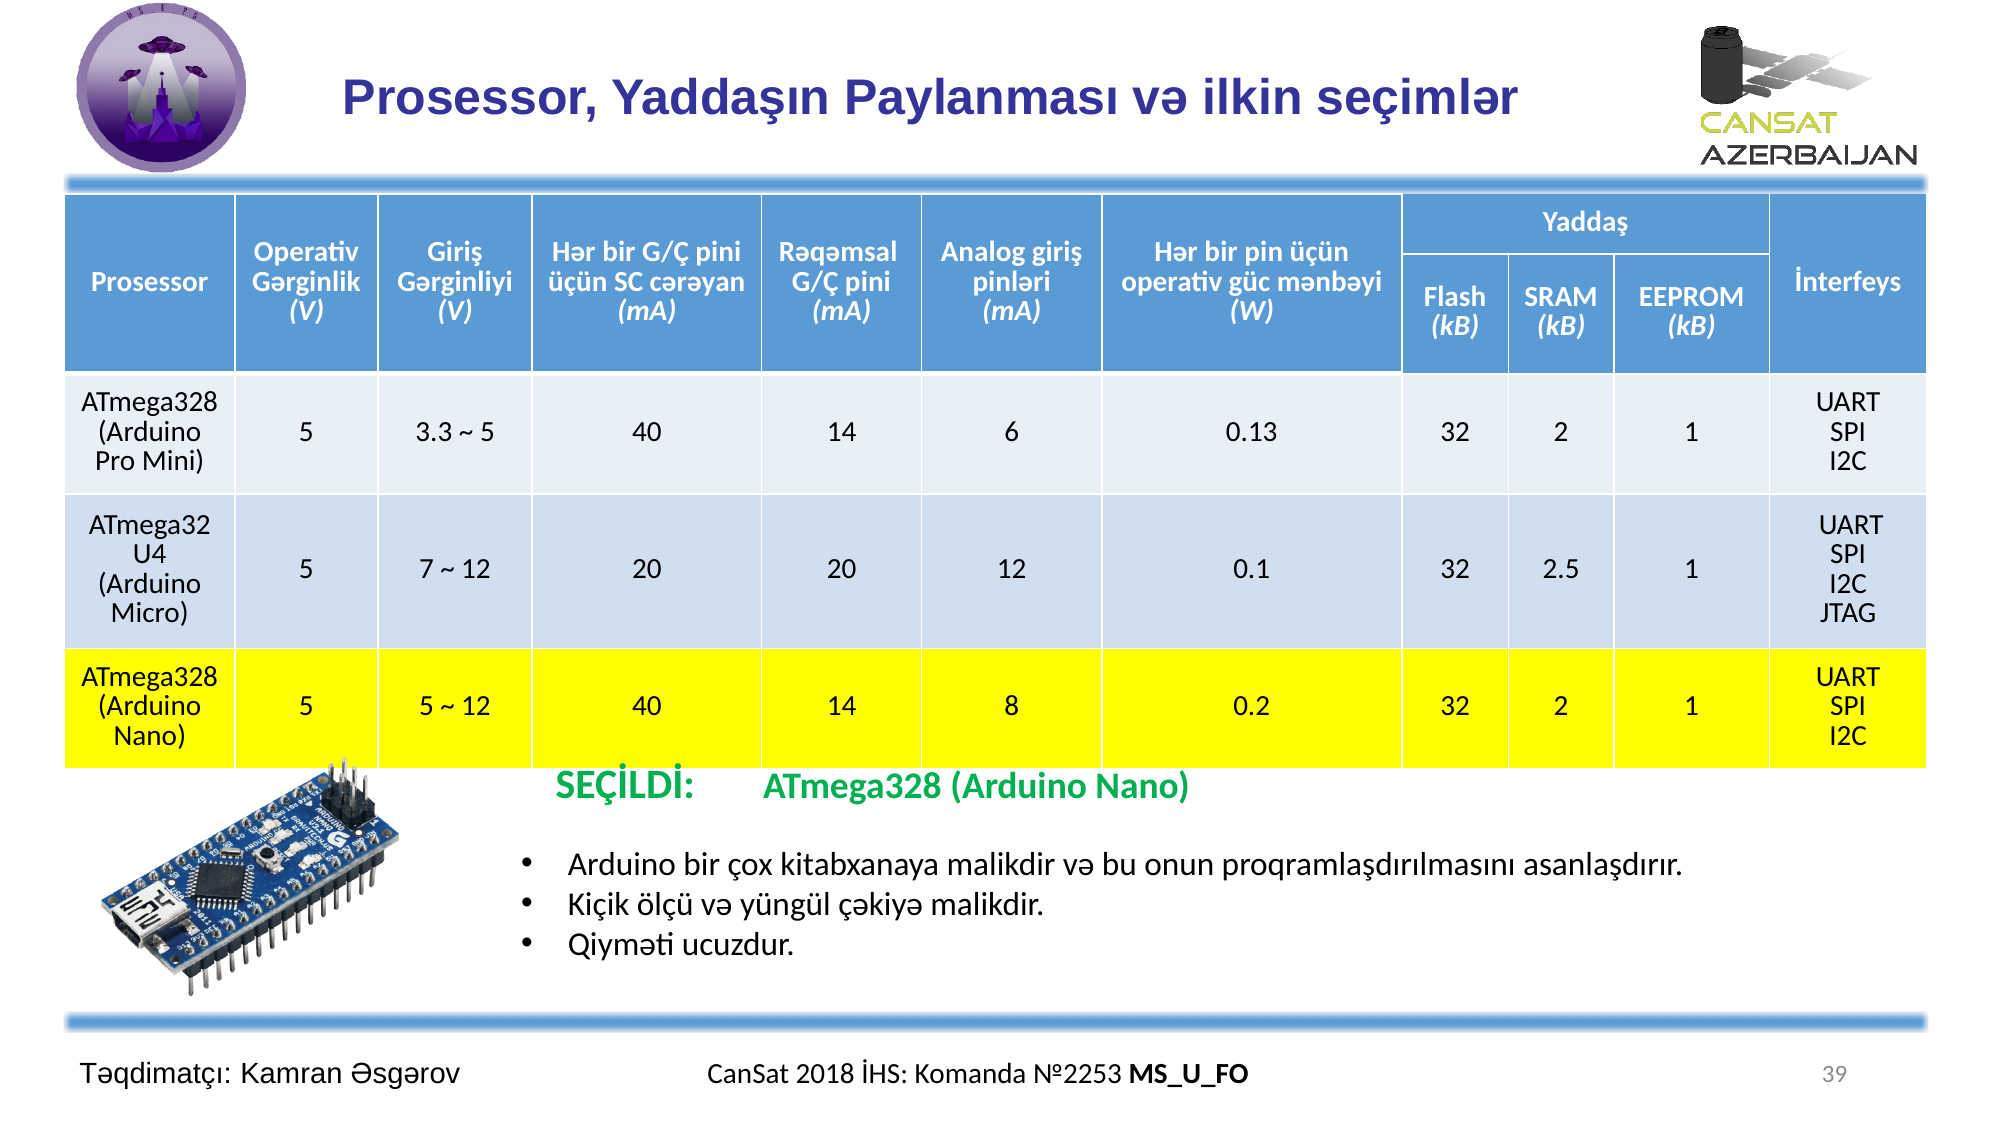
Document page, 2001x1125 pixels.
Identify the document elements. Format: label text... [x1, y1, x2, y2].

picture [72, 0, 250, 177]
table_cell 2 [1509, 375, 1613, 493]
table_cell 32 [1403, 649, 1508, 768]
table_header Hər bir G/Ç pini üçün SC cərəyan (mA) [533, 195, 761, 371]
table_cell ATmega328 (Arduino Nano) [65, 649, 234, 768]
table_cell SRAM (kB) [1509, 255, 1613, 373]
table_header Yaddaş [1403, 194, 1769, 253]
table_header Prosessor [65, 195, 234, 371]
table_cell 32 [1403, 495, 1508, 648]
table_cell 14 [762, 376, 921, 493]
table_cell 40 [533, 376, 761, 493]
table_cell ATmega32U4 (Arduino Micro) [65, 495, 234, 648]
table_cell EEPROM (kB) [1615, 255, 1769, 373]
table_header Analog giriş pinləri (mA) [922, 195, 1101, 371]
table_cell Flash (kB) [1403, 255, 1508, 373]
text_box Prosessor, Yaddaşın Paylanması və ilkin seçimlər [299, 26, 1619, 164]
table_cell 8 [922, 649, 1101, 749]
table_cell 12 [922, 495, 1101, 648]
table_cell 5 [236, 649, 377, 756]
table_cell 5 [236, 495, 377, 648]
picture [98, 756, 400, 997]
table_cell 5 ~ 12 [379, 649, 531, 768]
table_cell UART SPI I2C [1770, 649, 1926, 768]
picture [1619, 0, 2000, 217]
table_cell 14 [762, 649, 921, 749]
table_cell 7 ~ 12 [379, 495, 531, 648]
slide_number 39 [1412, 1042, 1863, 1103]
table_cell 0.2 [1103, 649, 1401, 768]
table_cell 1 [1615, 375, 1769, 493]
table_cell 0.1 [1103, 495, 1401, 648]
text_box [71, 1020, 1921, 1025]
table_cell 5 [236, 376, 377, 493]
table_cell ATmega328 (Arduino Pro Mini) [65, 376, 234, 493]
table_cell 2.5 [1509, 495, 1613, 648]
text_box SEÇİLDİ: ATmega328 (Arduino Nano) [540, 749, 1349, 815]
table_header Operativ Gərginlik (V) [236, 195, 377, 371]
table_cell 20 [762, 495, 921, 648]
table_header Hər bir pin üçün operativ güc mənbəyi (W) [1103, 195, 1401, 371]
table_cell 6 [922, 376, 1101, 493]
table_cell 32 [1403, 375, 1508, 493]
table_cell 0.13 [1103, 376, 1401, 493]
table_cell 1 [1615, 495, 1769, 648]
text_box Arduino bir çox kitabxanaya malikdir və bu onun proqramlaşdırılmasını asanlaşdırır. Kiçik ölçü və yüngül çəkiyə malikdir. Qiyməti ucuzdur. [506, 835, 1766, 970]
table_cell 1 [1615, 649, 1769, 768]
table_cell 3.3 ~ 5 [379, 376, 531, 493]
table_cell 20 [533, 495, 761, 648]
table_cell UART SPI I2C [1770, 375, 1926, 493]
text_box CanSat 2018 İHS: Komanda №2253 MS_U_FO [692, 1047, 1308, 1098]
table_cell 40 [533, 649, 761, 768]
text_box Təqdimatçı: Kamran Əsgərov [64, 1047, 507, 1098]
table_header Rəqəmsal G/Ç pini (mA) [762, 195, 921, 371]
table_cell UART SPI I2C JTAG [1770, 495, 1926, 648]
table_cell 2 [1509, 649, 1613, 768]
text_box [71, 182, 1619, 187]
table_header İnterfeys [1770, 217, 1926, 373]
table_header Giriş Gərginliyi (V) [379, 195, 531, 371]
